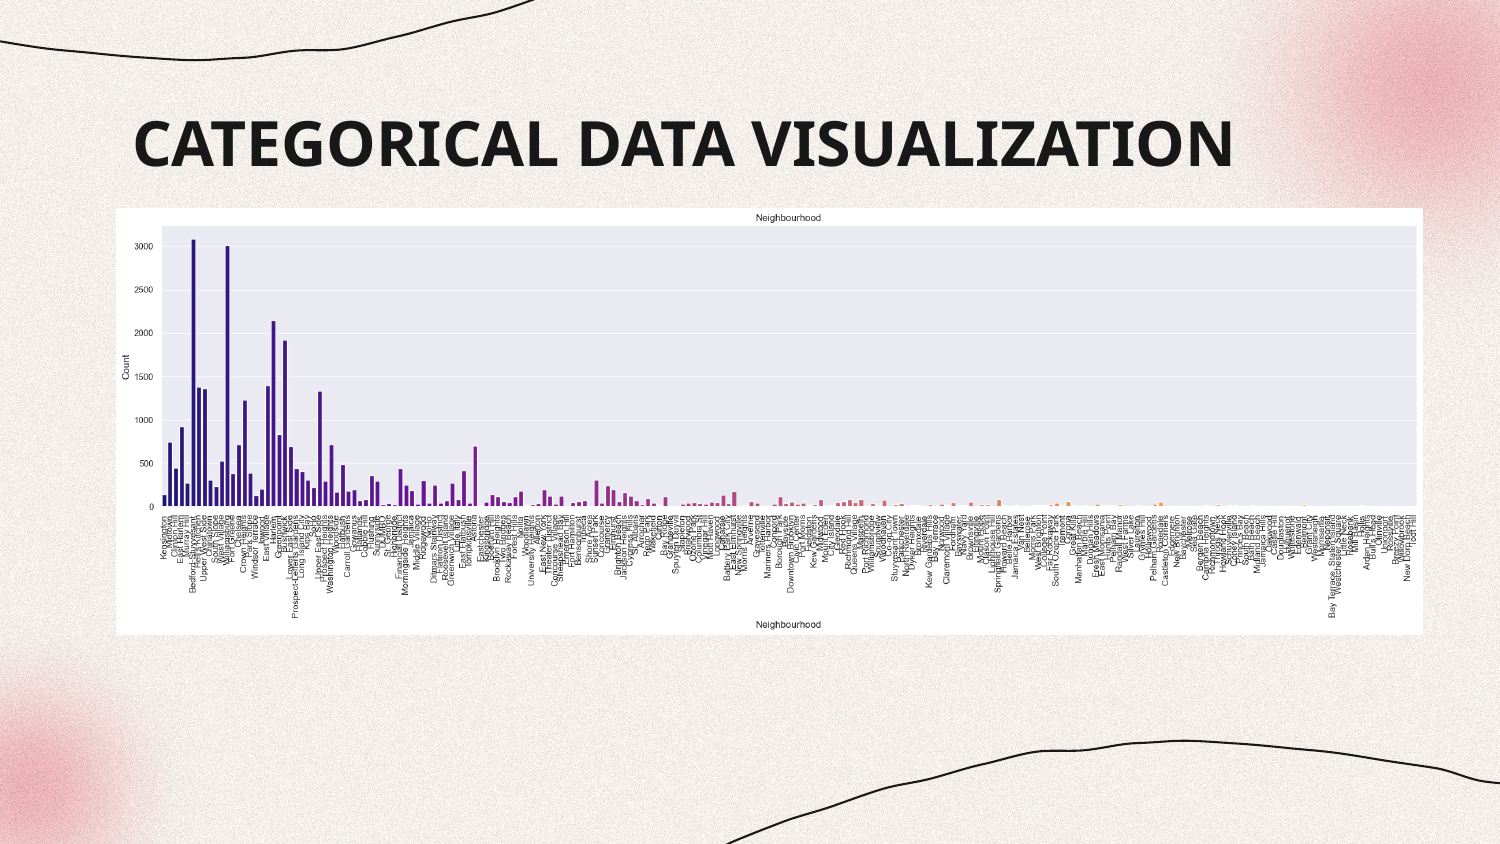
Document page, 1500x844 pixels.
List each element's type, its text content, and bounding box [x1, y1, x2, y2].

title CATEGORICAL DATA VISUALIZATION [116, 88, 1383, 183]
picture [0, 0, 1500, 844]
